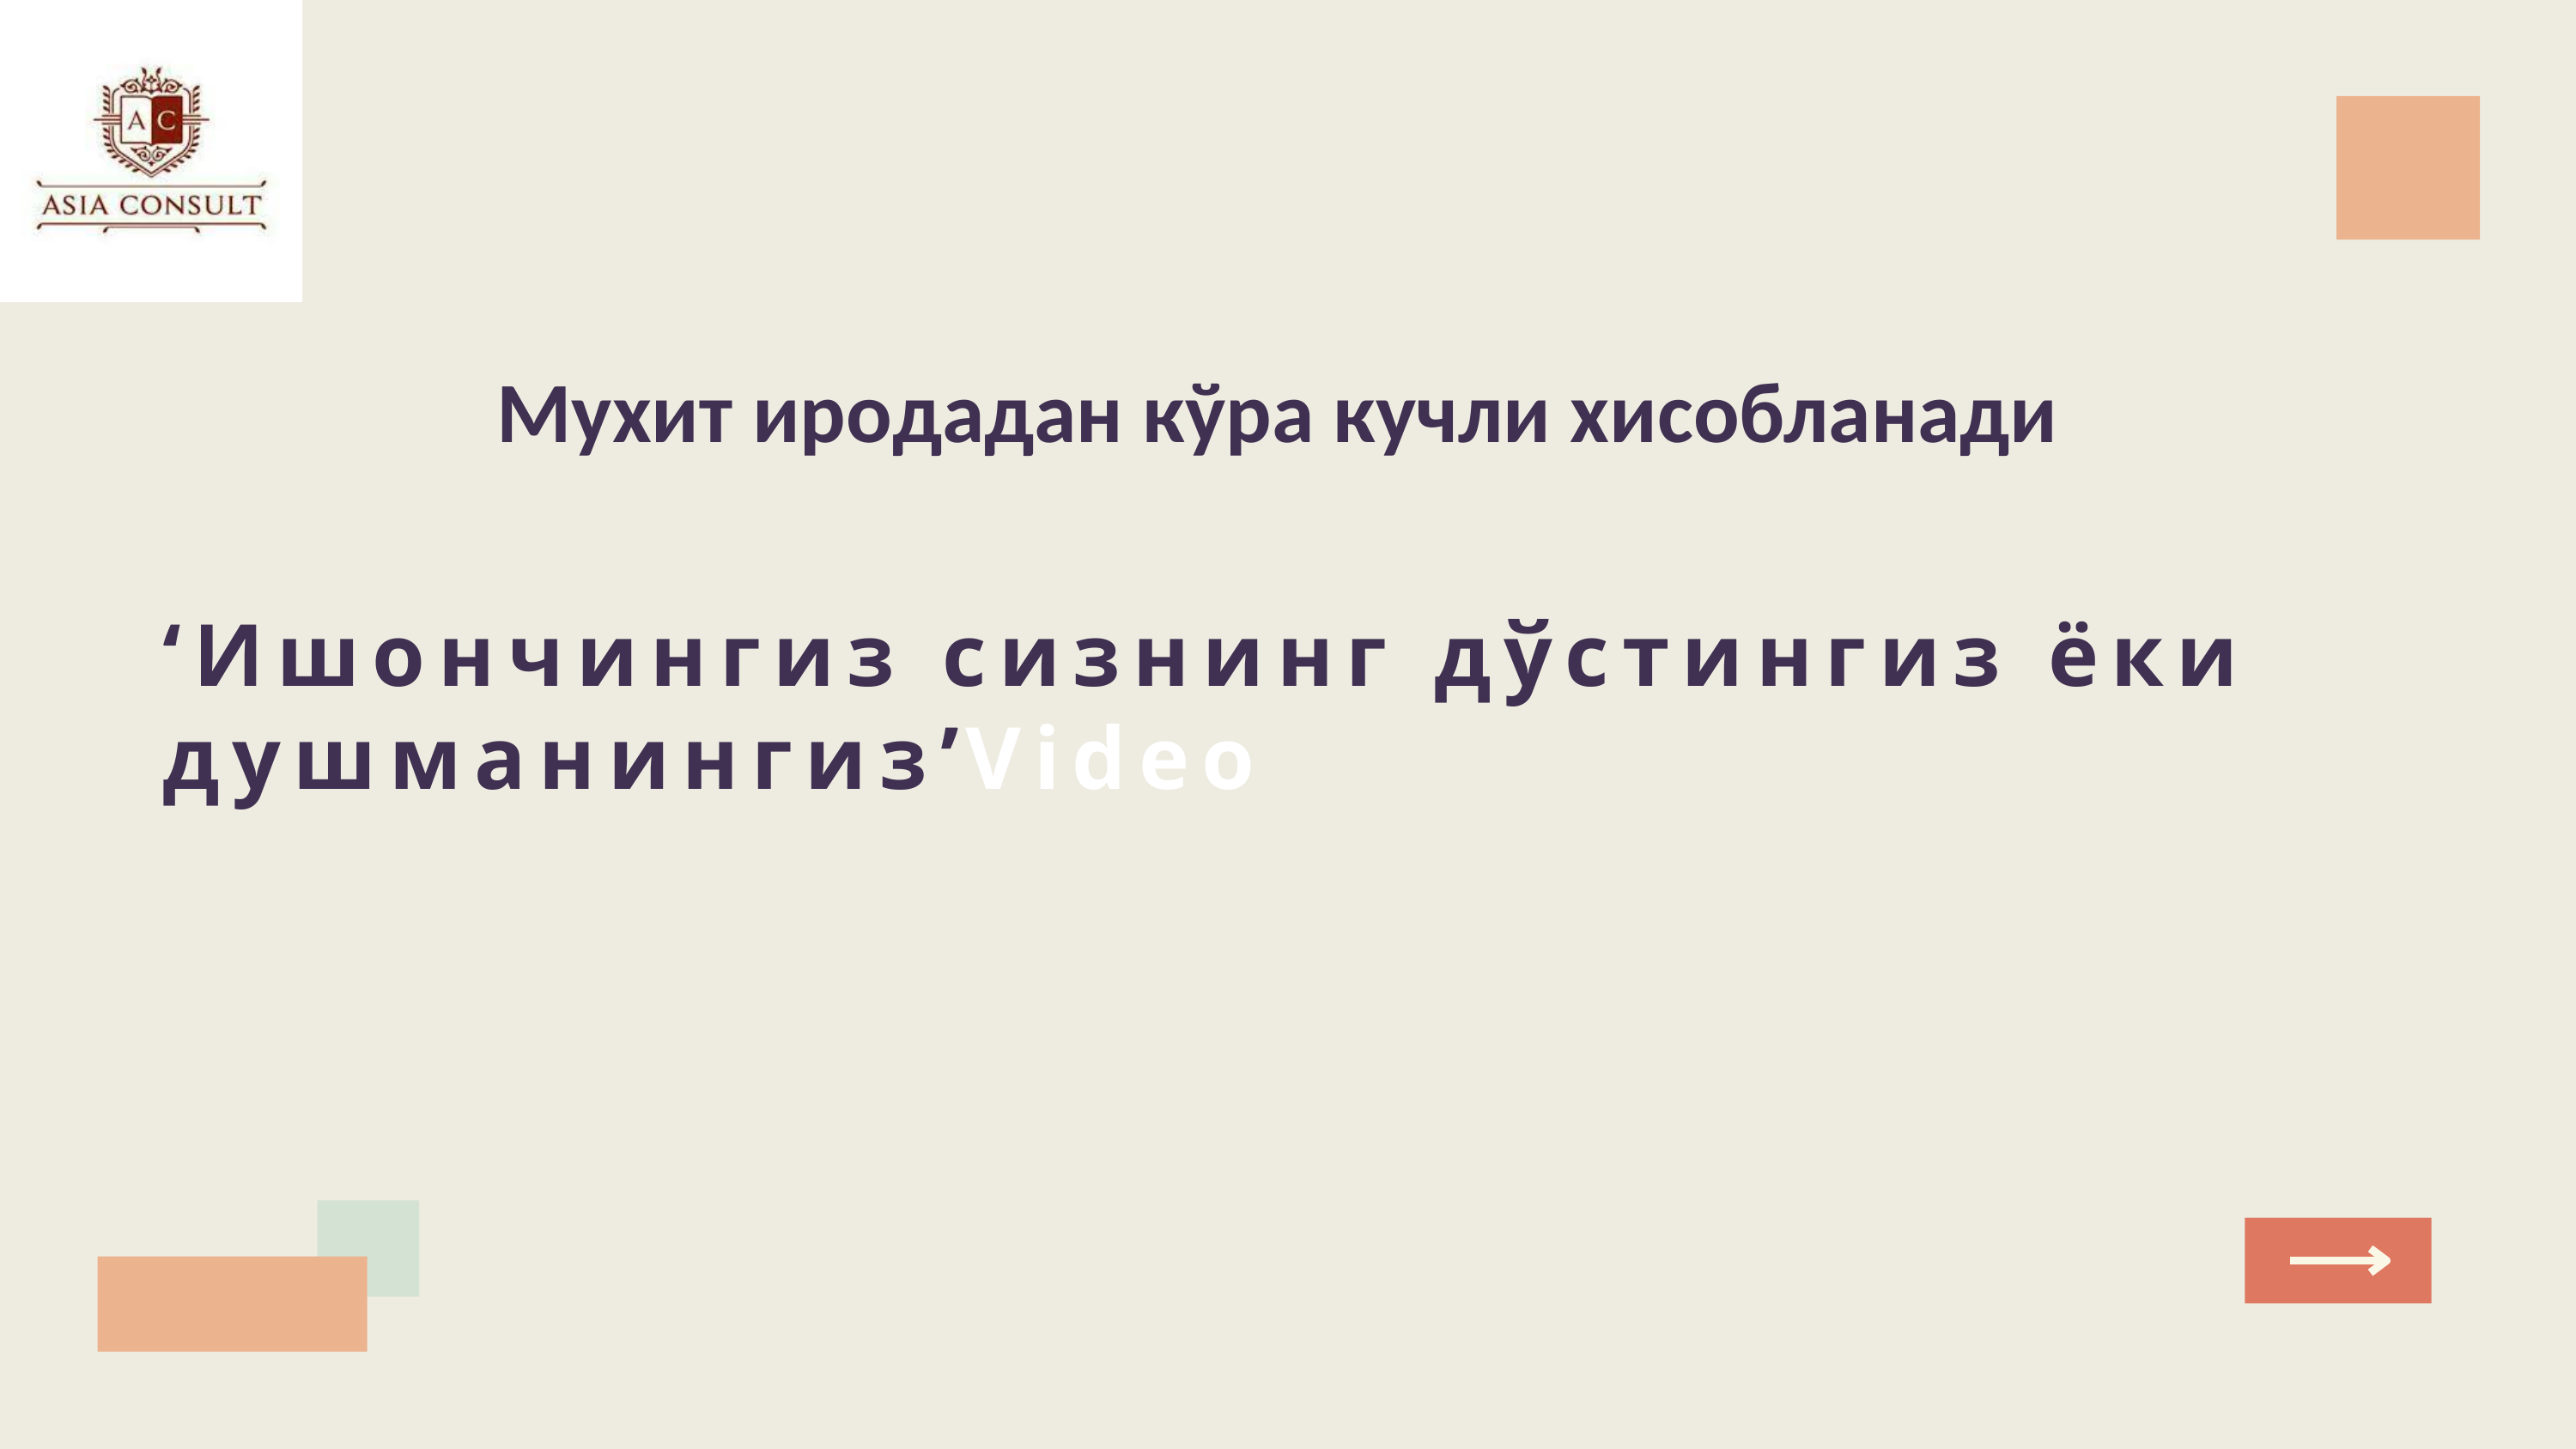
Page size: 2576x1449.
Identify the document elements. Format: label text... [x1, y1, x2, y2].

text_box [97, 1256, 368, 1352]
title ‘Ишончингиз сизнинг дўстингиз ёки душманингиз’Video [161, 598, 2576, 843]
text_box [2245, 1217, 2432, 1304]
text_box Мухит иродадан кўра кучли хисобланади [483, 350, 2092, 466]
text_box [2336, 95, 2481, 240]
text_box [317, 1200, 420, 1297]
picture [0, 0, 302, 303]
